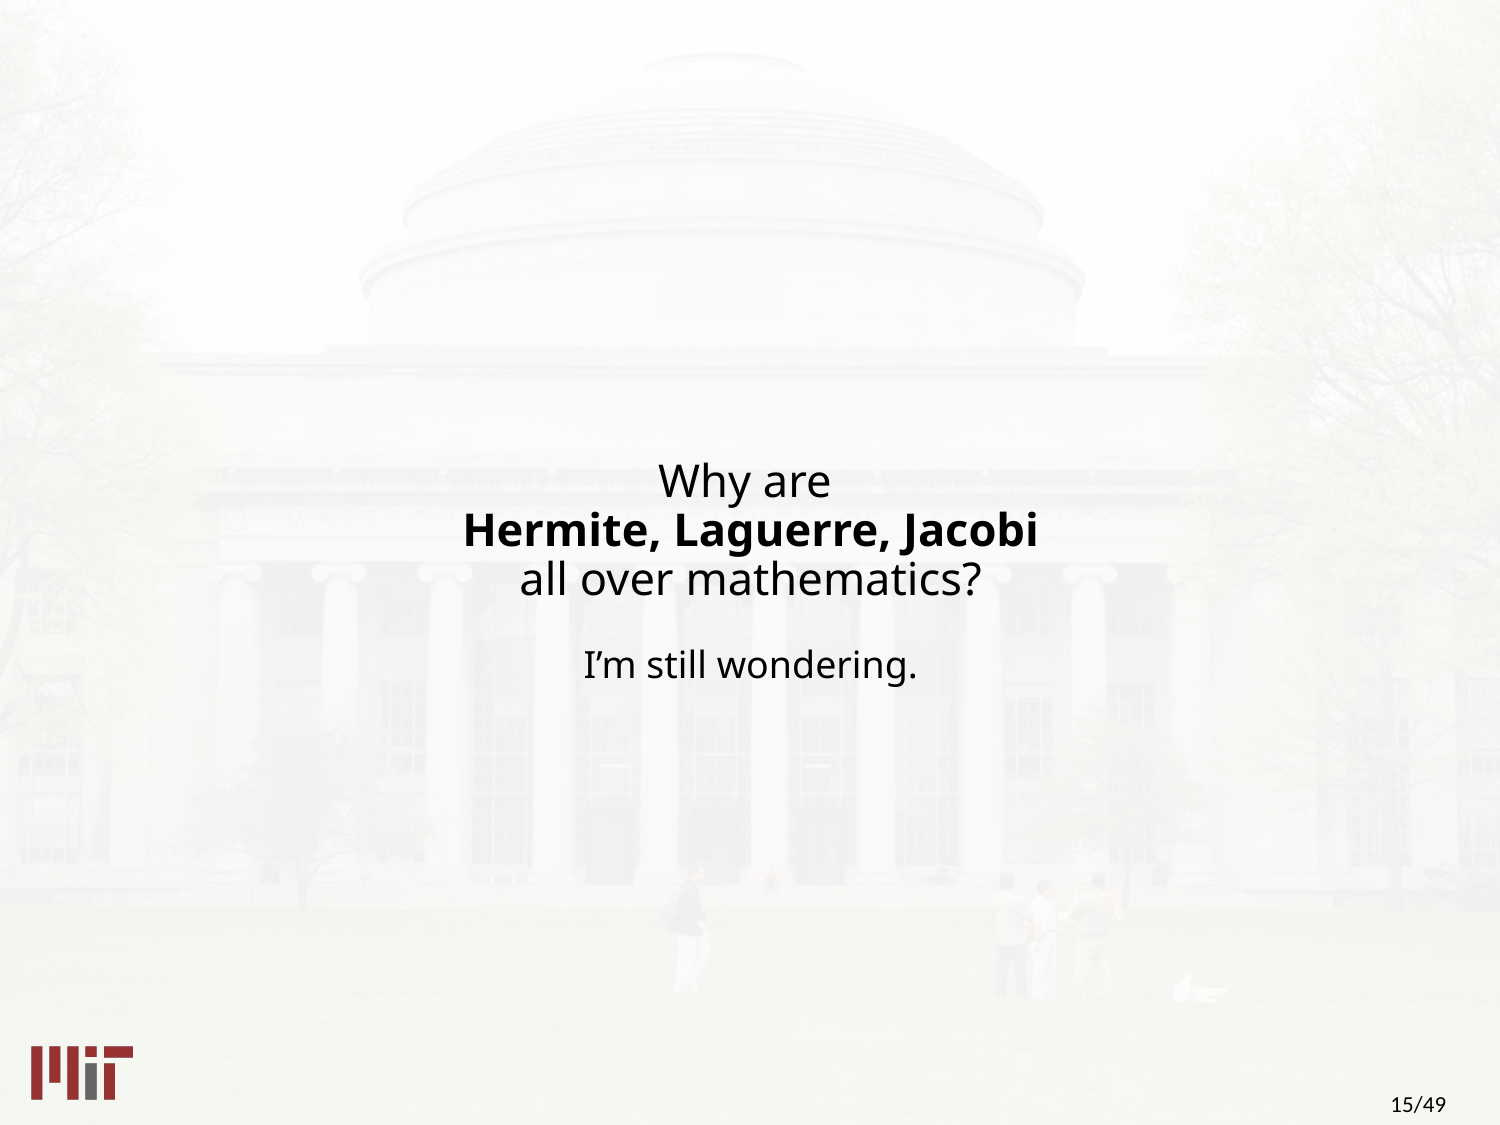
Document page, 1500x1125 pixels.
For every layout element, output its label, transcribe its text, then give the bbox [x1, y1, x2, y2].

title Why are Hermite, Laguerre, Jacobi all over mathematics? I’m still wondering. [137, 450, 1365, 695]
picture [26, 1042, 137, 1103]
